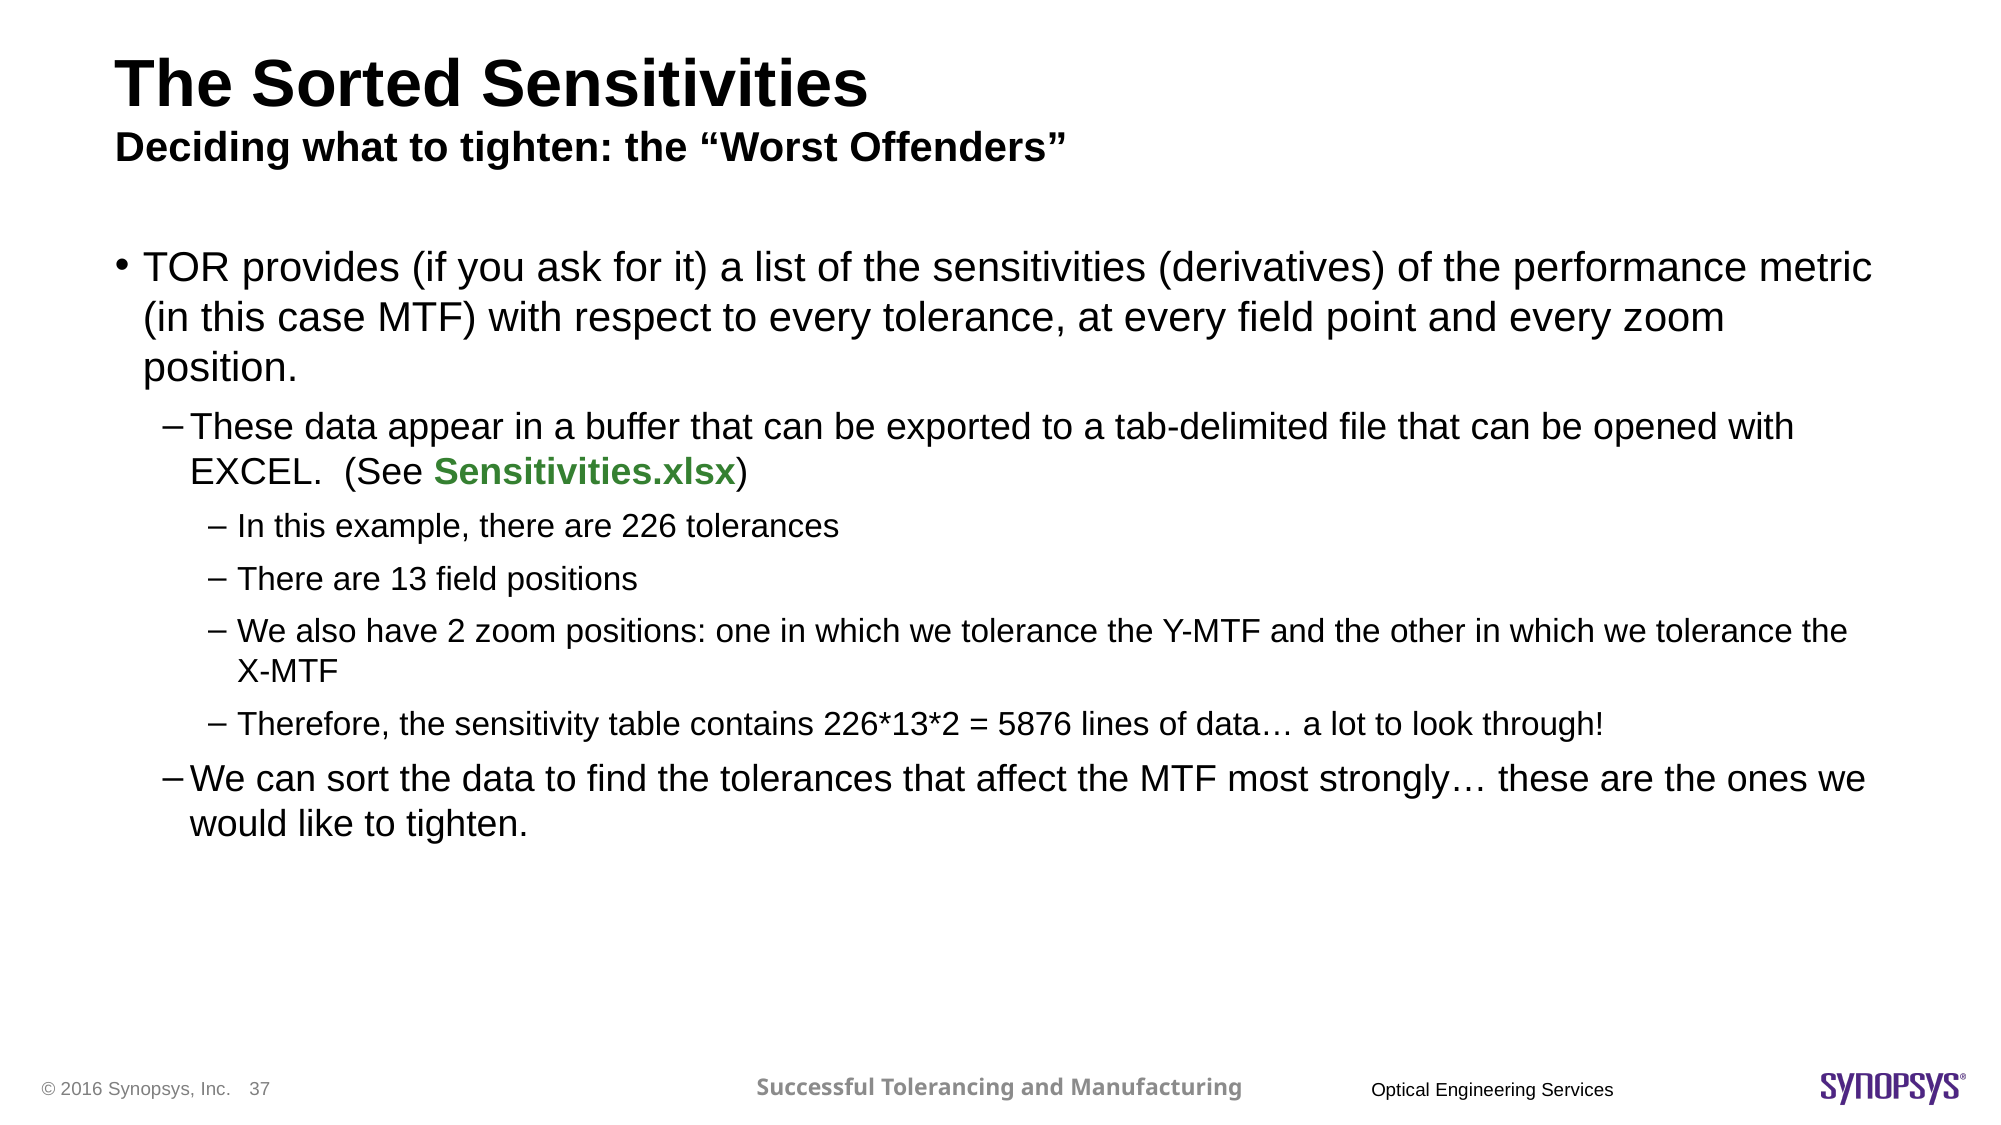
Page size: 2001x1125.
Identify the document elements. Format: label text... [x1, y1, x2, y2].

title The Sorted Sensitivities Deciding what to tighten: the “Worst Offenders” [99, 11, 2000, 199]
footer Successful Tolerancing and Manufacturing [673, 1057, 1327, 1118]
list TOR provides (if you ask for it) a list of the sensitivities (derivatives) of the performance metric (in this case MTF) with respect to every tolerance, at every field point and every zoom position. These data appear in a buffer that can be exported to a tab-delimited file that can be opened with EXCEL. (See Sensitivities.xlsx) In this example, there are 226 tolerances There are 13 field positions We also have 2 zoom positions: one in which we tolerance the Y-MTF and the other in which we tolerance the X-MTF Therefore, the sensitivity table contains 226*13*2 = 5876 lines of data… a lot to look through! We can sort the data to find the tolerances that affect the MTF most strongly… these are the ones we would like to tighten. [99, 232, 1900, 1028]
picture [1821, 1073, 1966, 1109]
